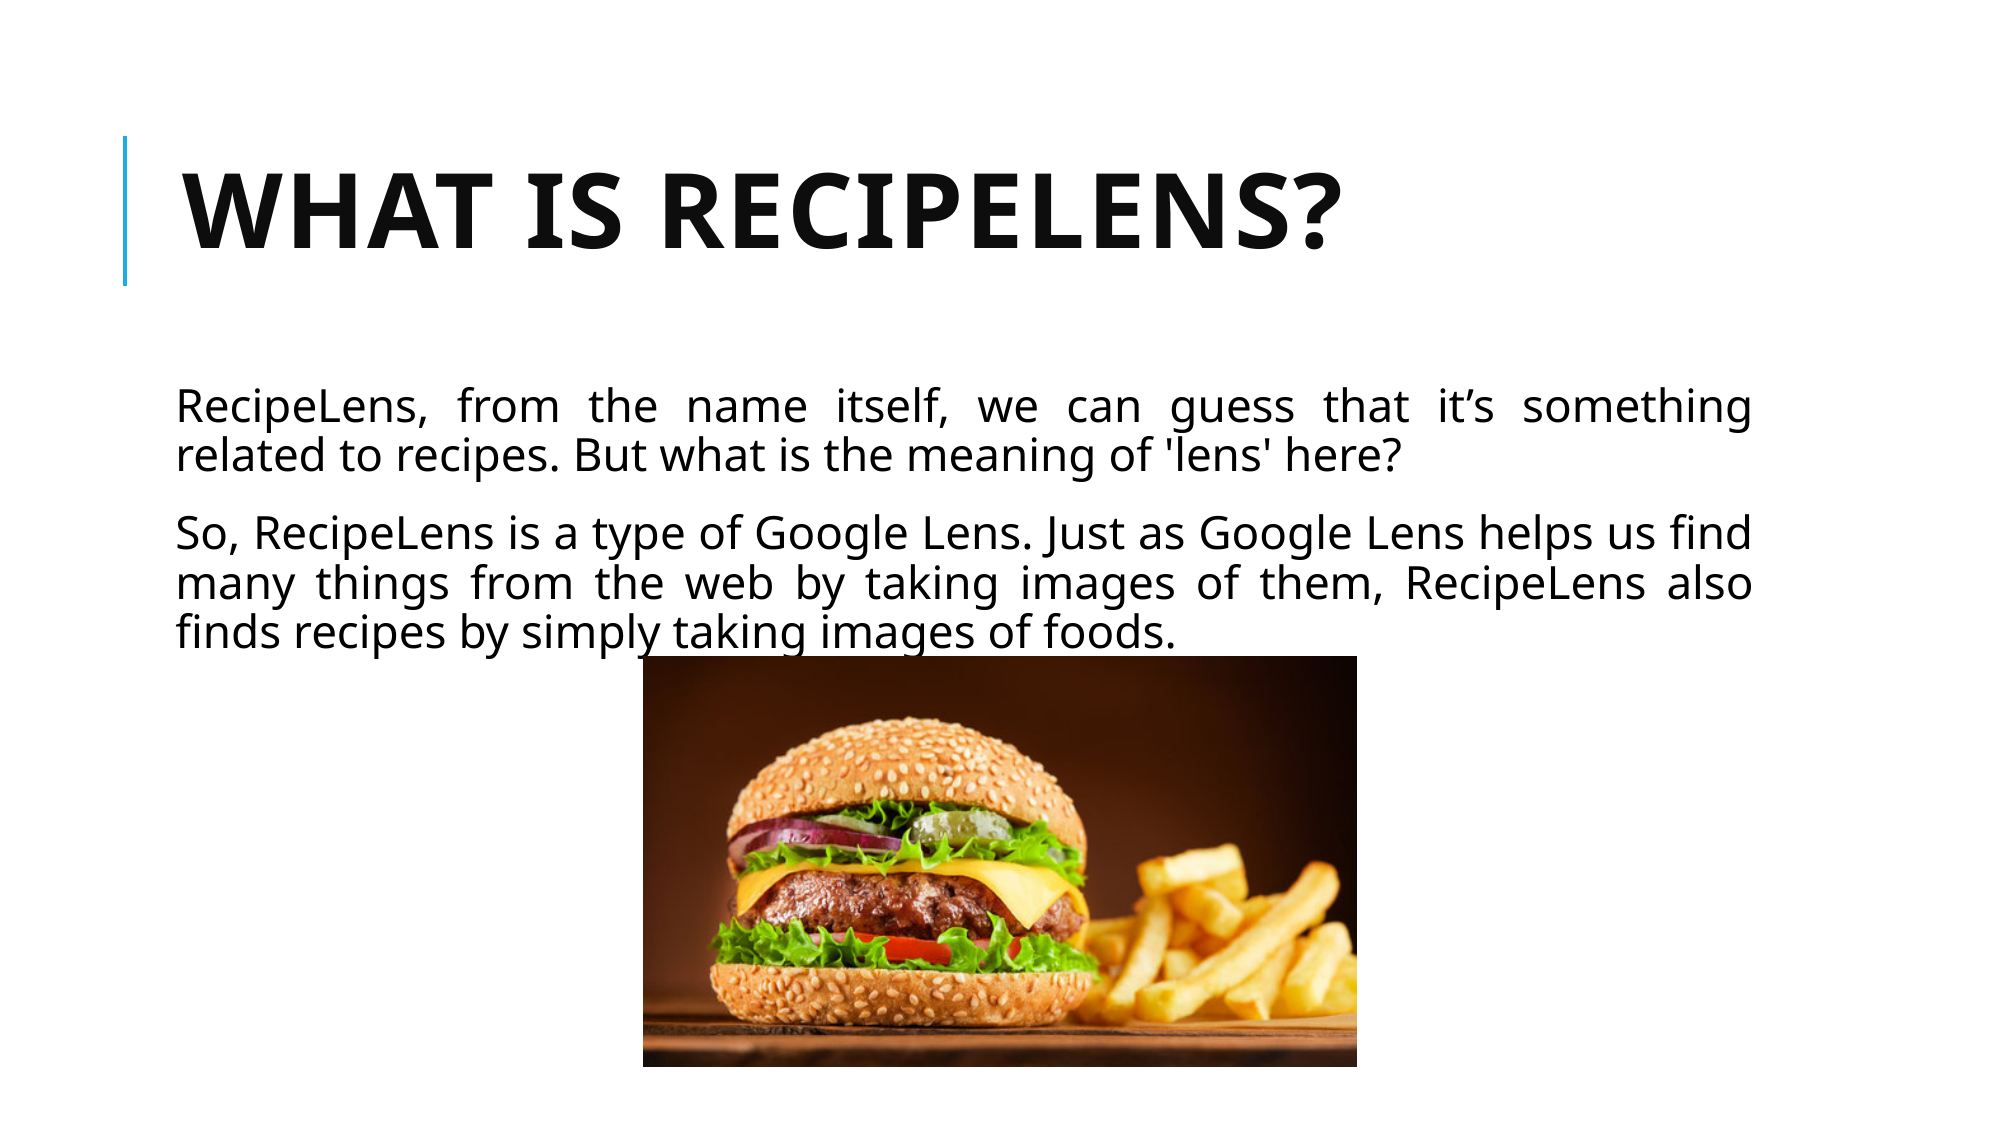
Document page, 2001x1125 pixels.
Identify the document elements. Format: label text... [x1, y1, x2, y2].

picture [642, 656, 1358, 1067]
list RecipeLens, from the name itself, we can guess that it’s something related to recipes. But what is the meaning of 'lens' here? So, RecipeLens is a type of Google Lens. Just as Google Lens helps us find many things from the web by taking images of them, RecipeLens also finds recipes by simply taking images of foods. [168, 375, 1763, 1035]
title What is RecipeLens? [168, 96, 1763, 342]
